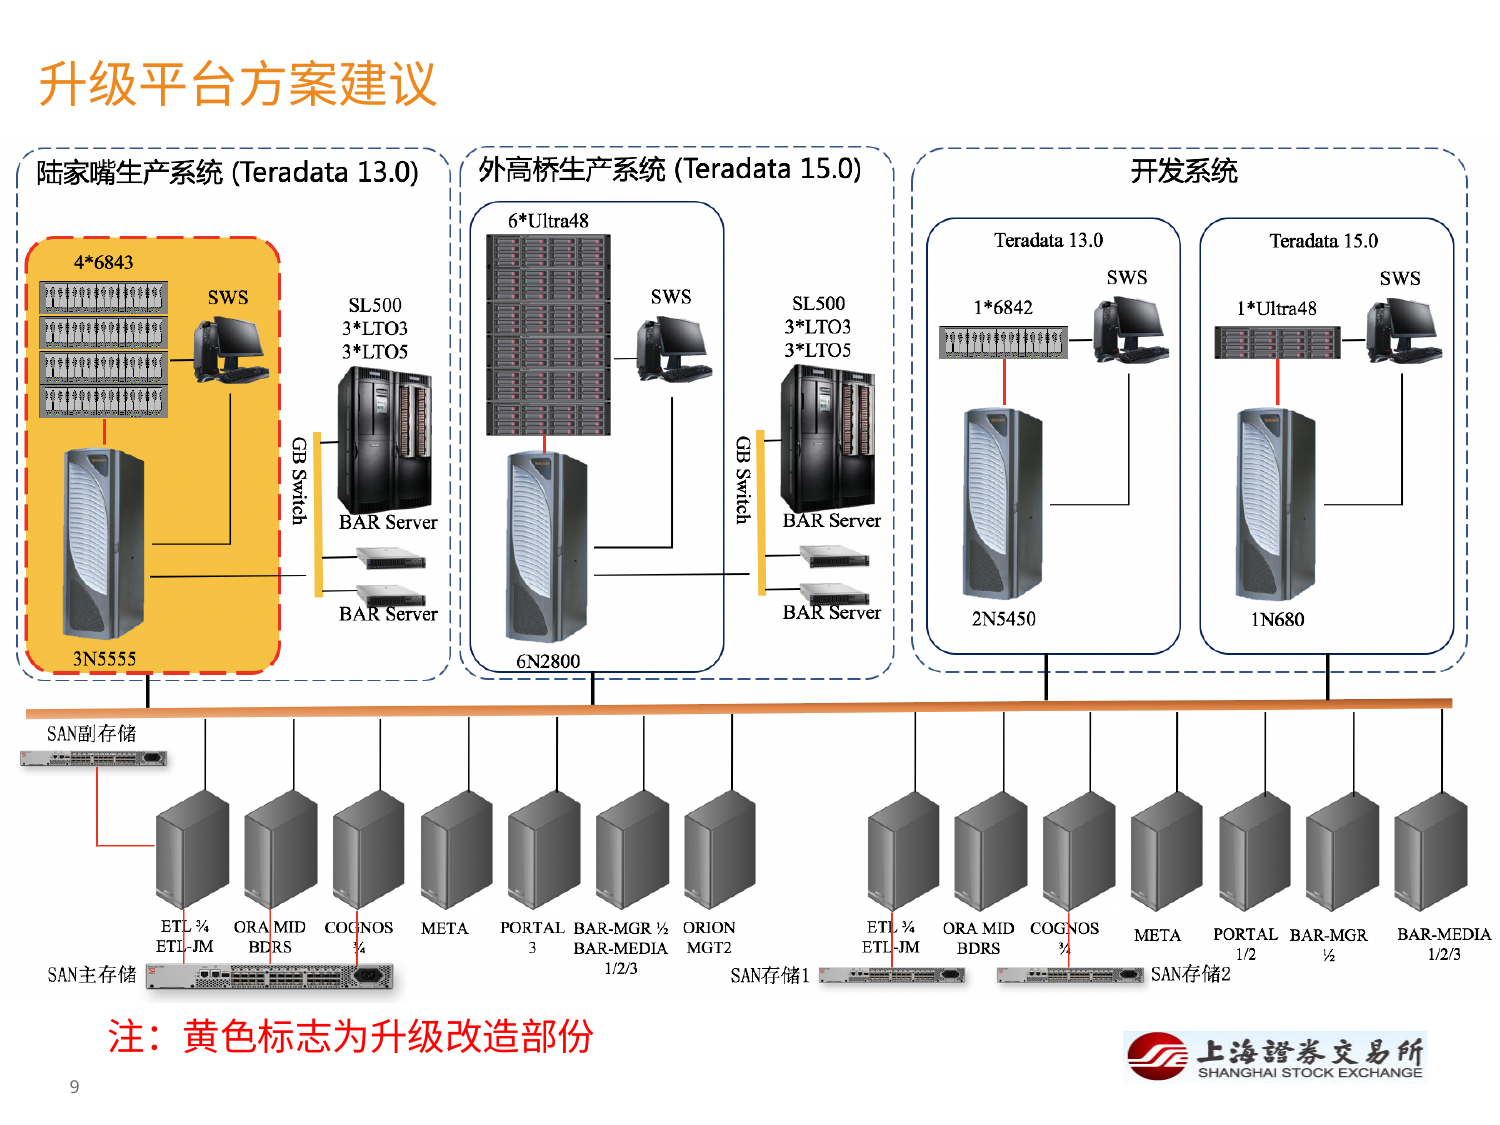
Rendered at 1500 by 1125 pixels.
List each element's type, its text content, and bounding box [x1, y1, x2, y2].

text_box 注：黄色标志为升级改造部份 [93, 1014, 666, 1067]
picture [0, 136, 1500, 1003]
title 升级平台方案建议 [38, 28, 1425, 135]
picture [1123, 1031, 1428, 1084]
